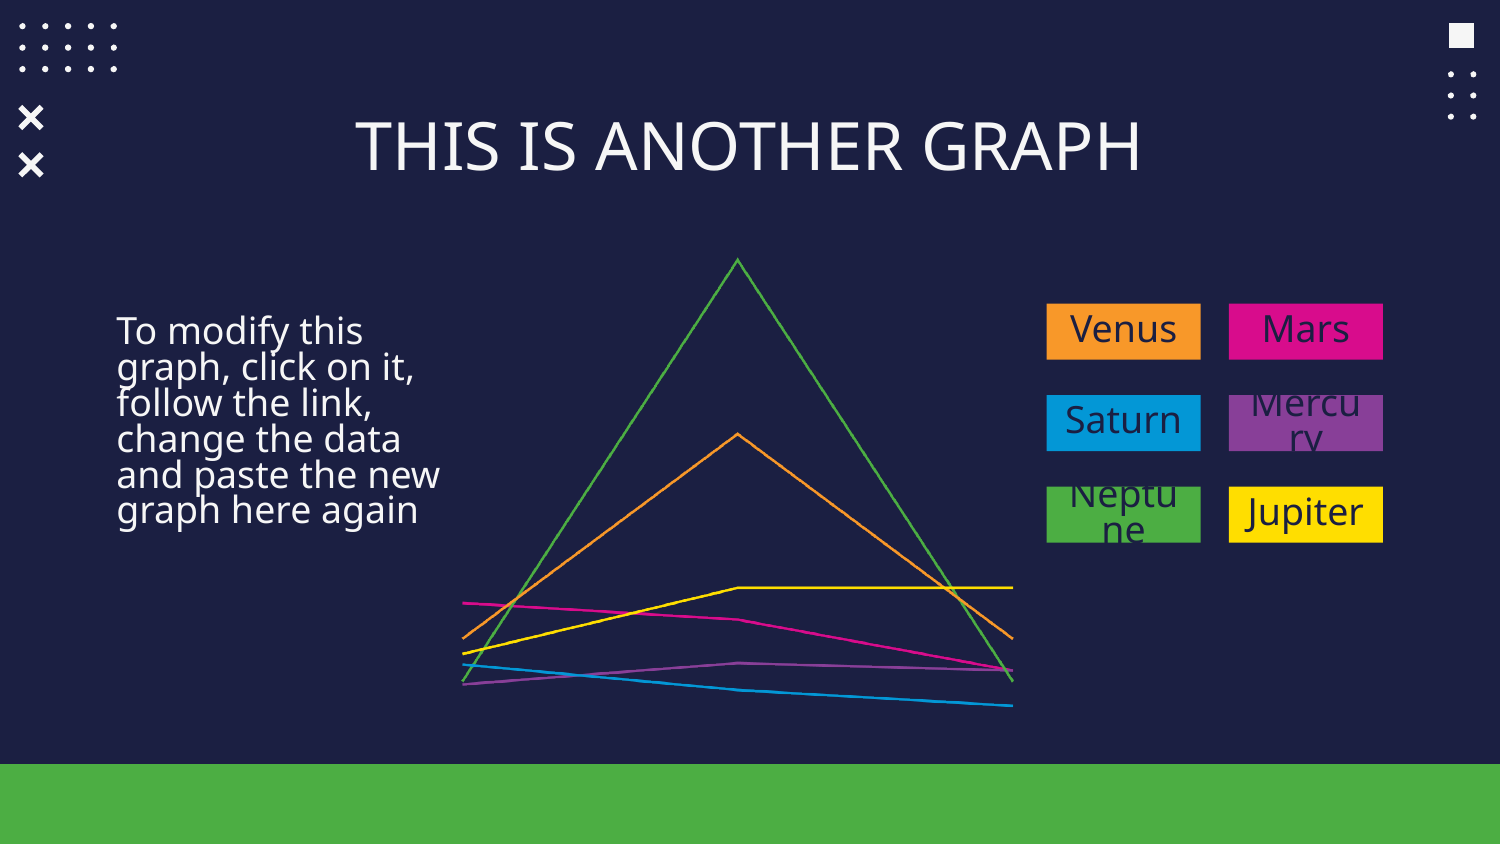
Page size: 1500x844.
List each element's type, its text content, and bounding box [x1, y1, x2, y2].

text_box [1046, 303, 1384, 543]
title THIS IS ANOTHER GRAPH [116, 88, 1383, 183]
text_box To modify this graph, click on it, follow the link, change the data and paste the new graph here again [101, 281, 345, 565]
picture [350, 229, 1125, 741]
